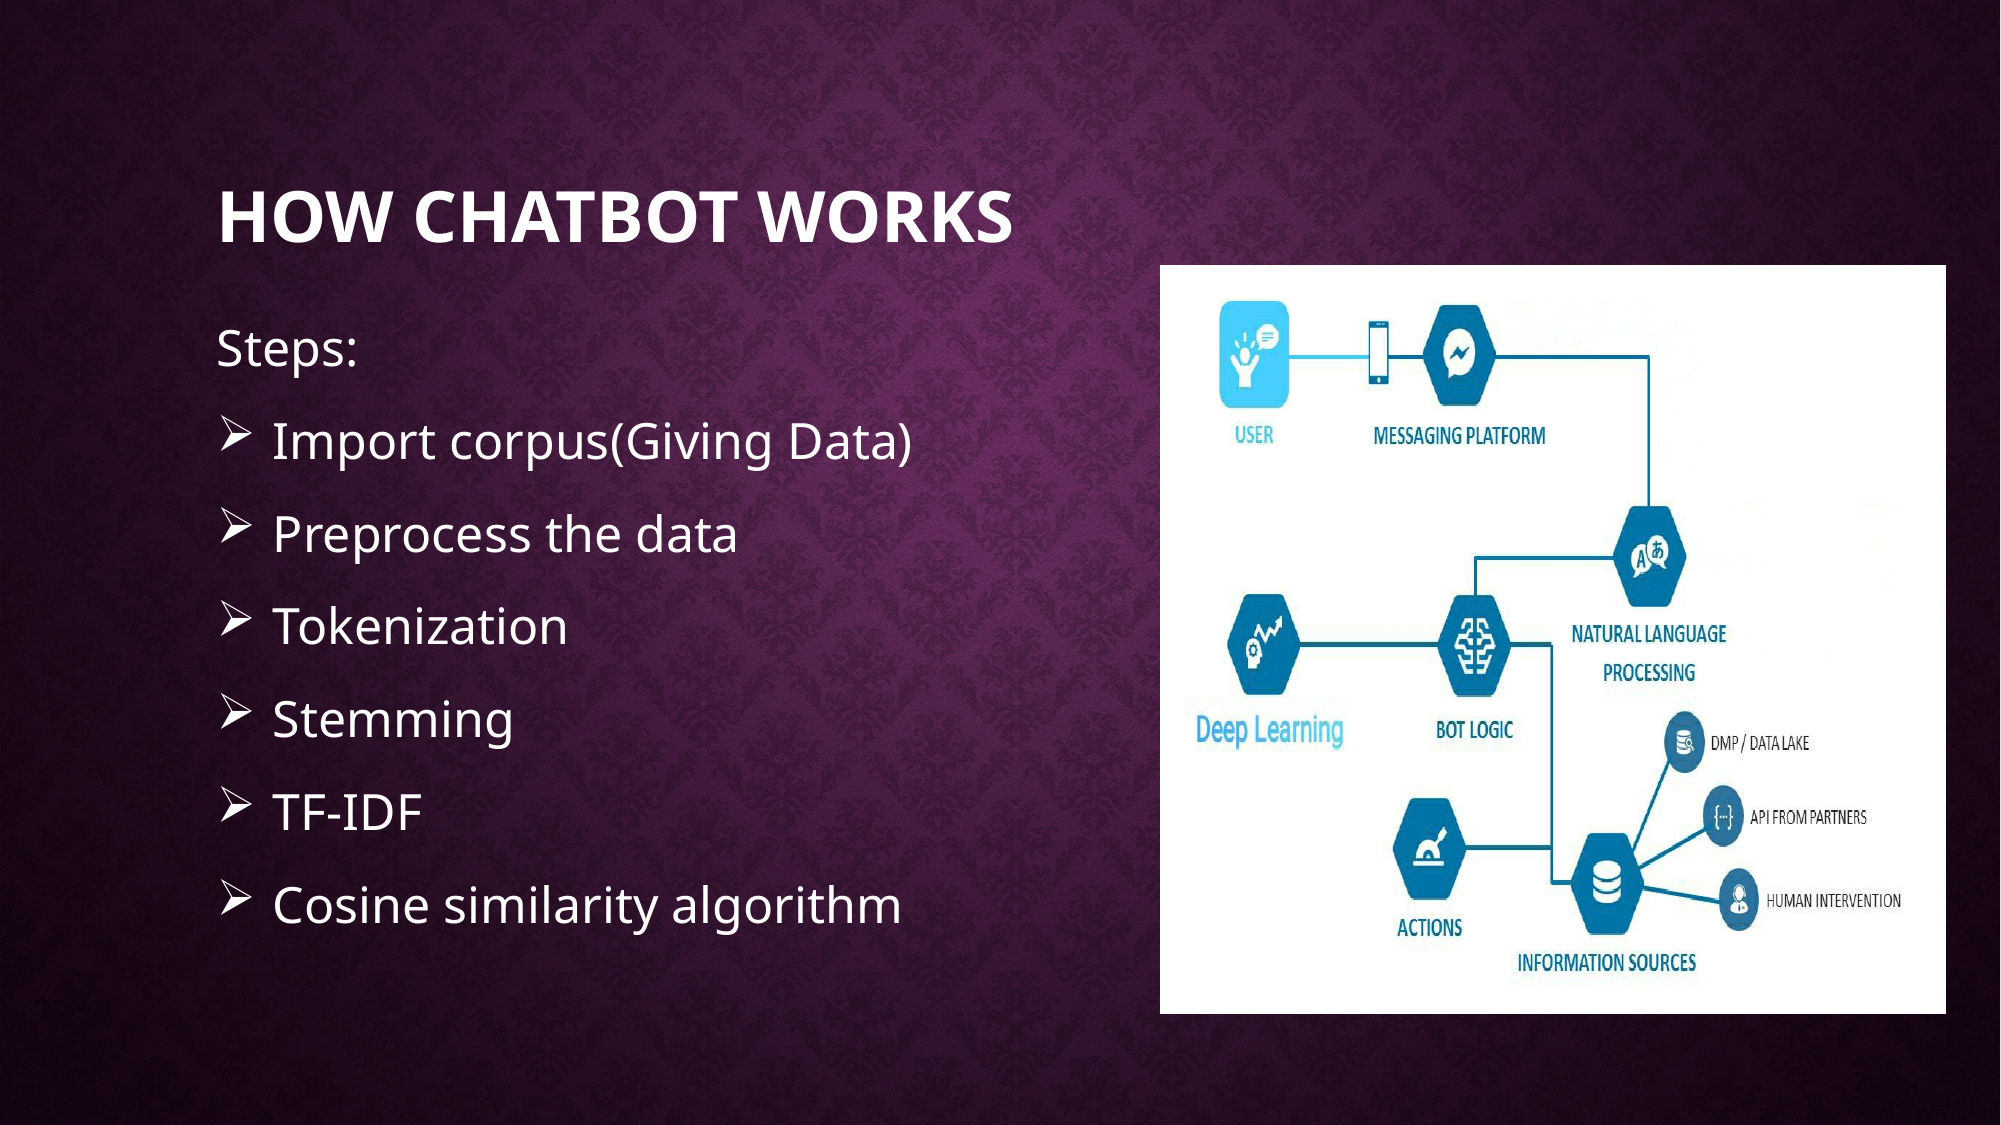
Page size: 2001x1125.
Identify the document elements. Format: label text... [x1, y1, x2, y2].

picture [1160, 265, 1946, 1015]
list Steps: Import corpus(Giving Data) Preprocess the data Tokenization Stemming TF-IDF Cosine similarity algorithm [201, 296, 1799, 1046]
title How chatbot works [201, 107, 1799, 266]
